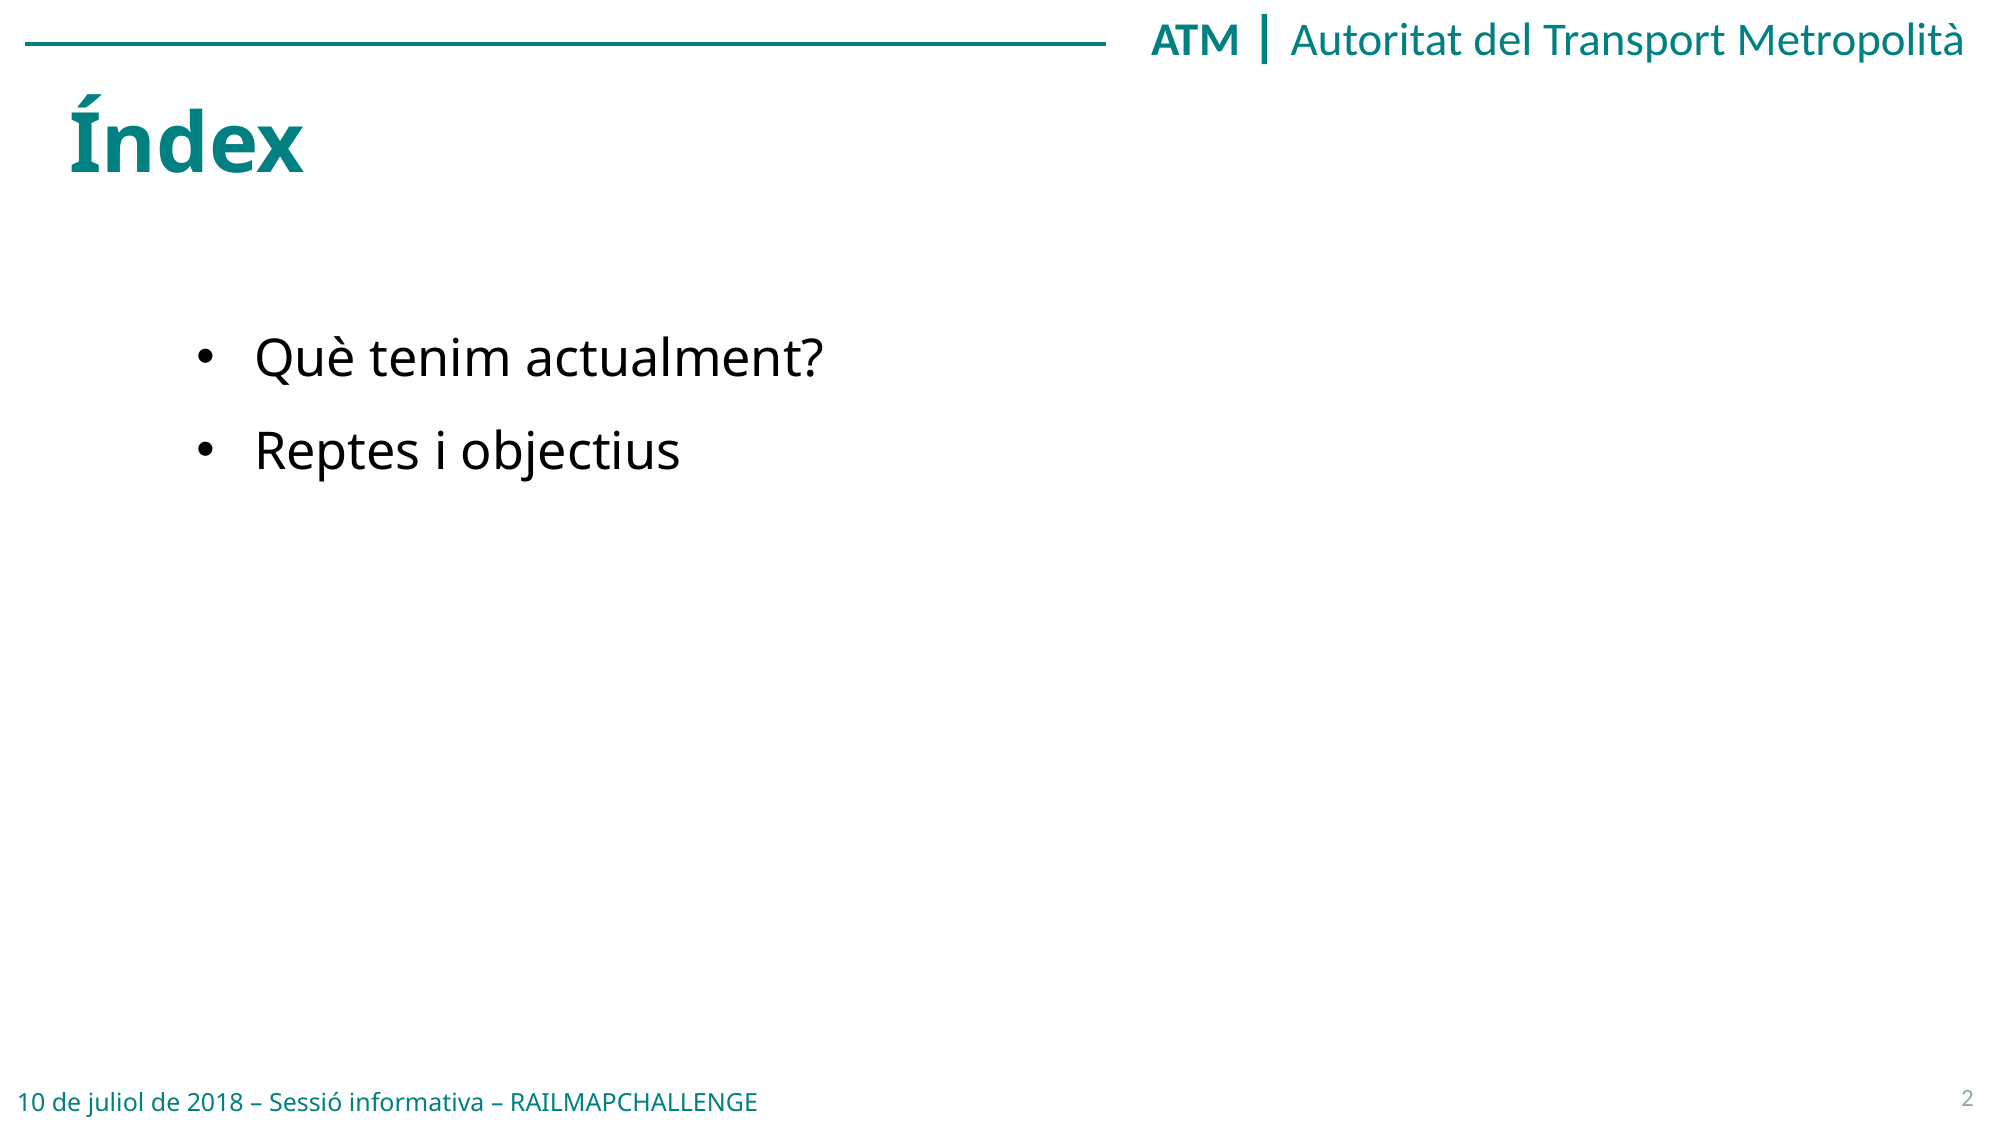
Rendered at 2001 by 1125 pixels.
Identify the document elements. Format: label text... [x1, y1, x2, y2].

text_box Índex [54, 92, 607, 240]
text_box Què tenim actualment? Reptes i objectius [181, 285, 1968, 507]
slide_number 2 [1538, 1068, 1989, 1125]
